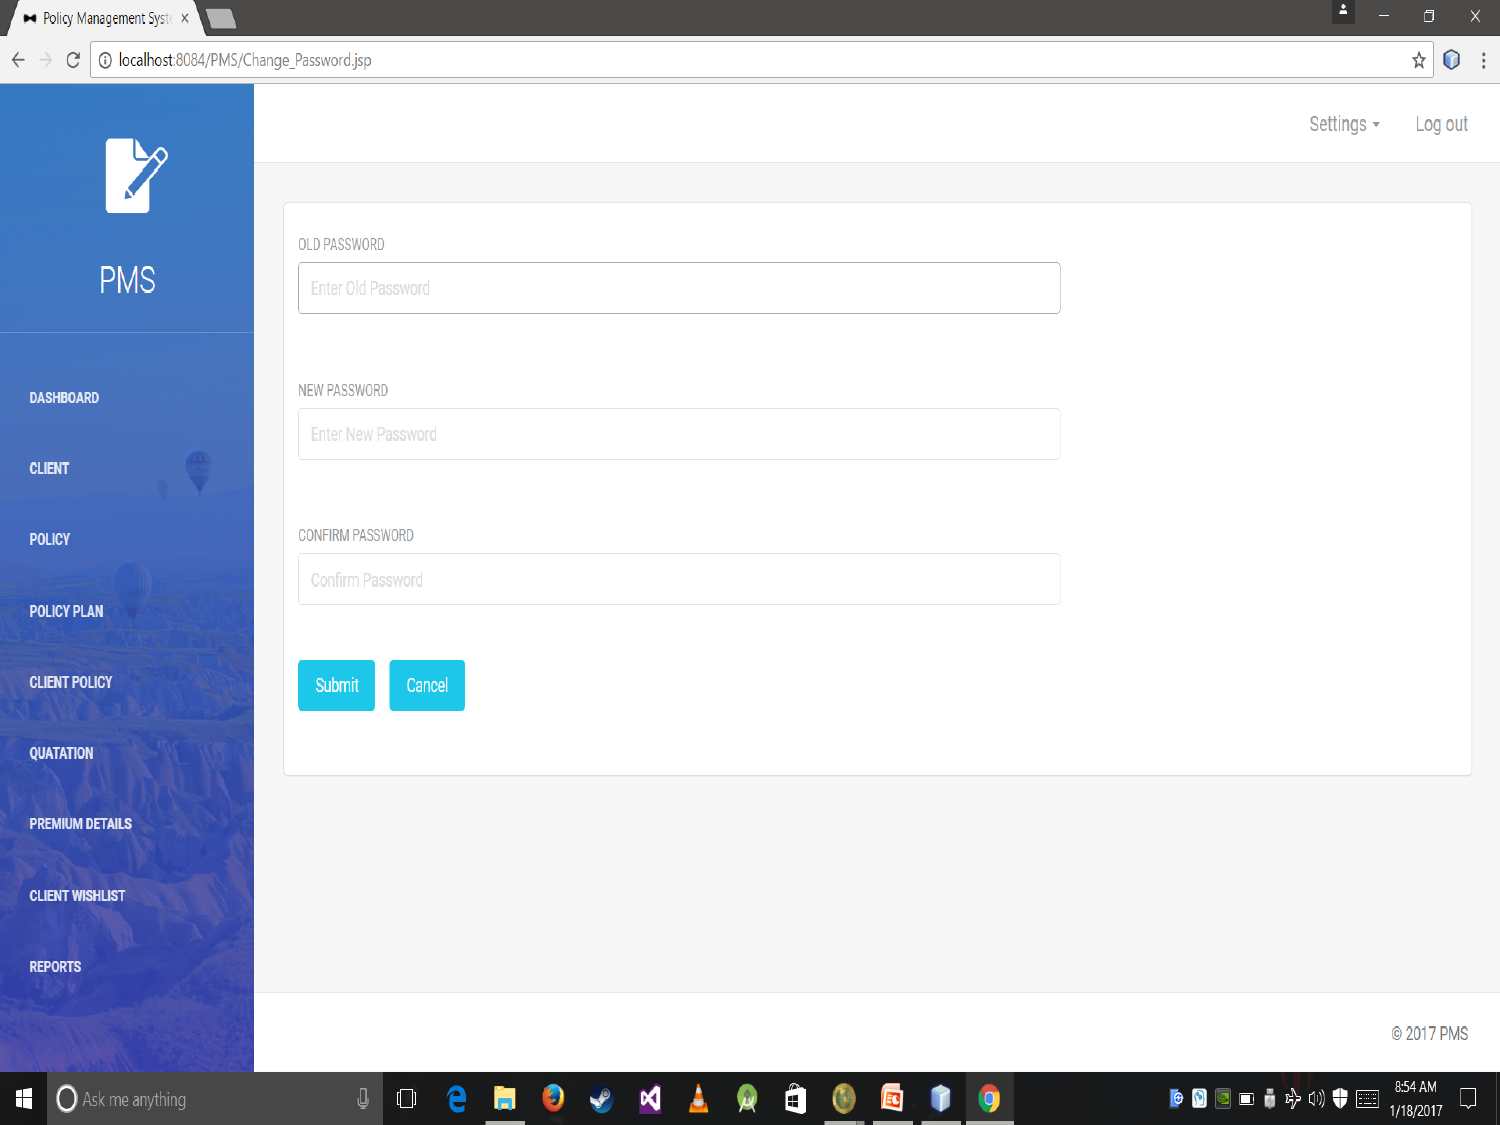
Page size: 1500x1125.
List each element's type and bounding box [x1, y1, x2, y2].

list [0, 0, 1500, 1125]
